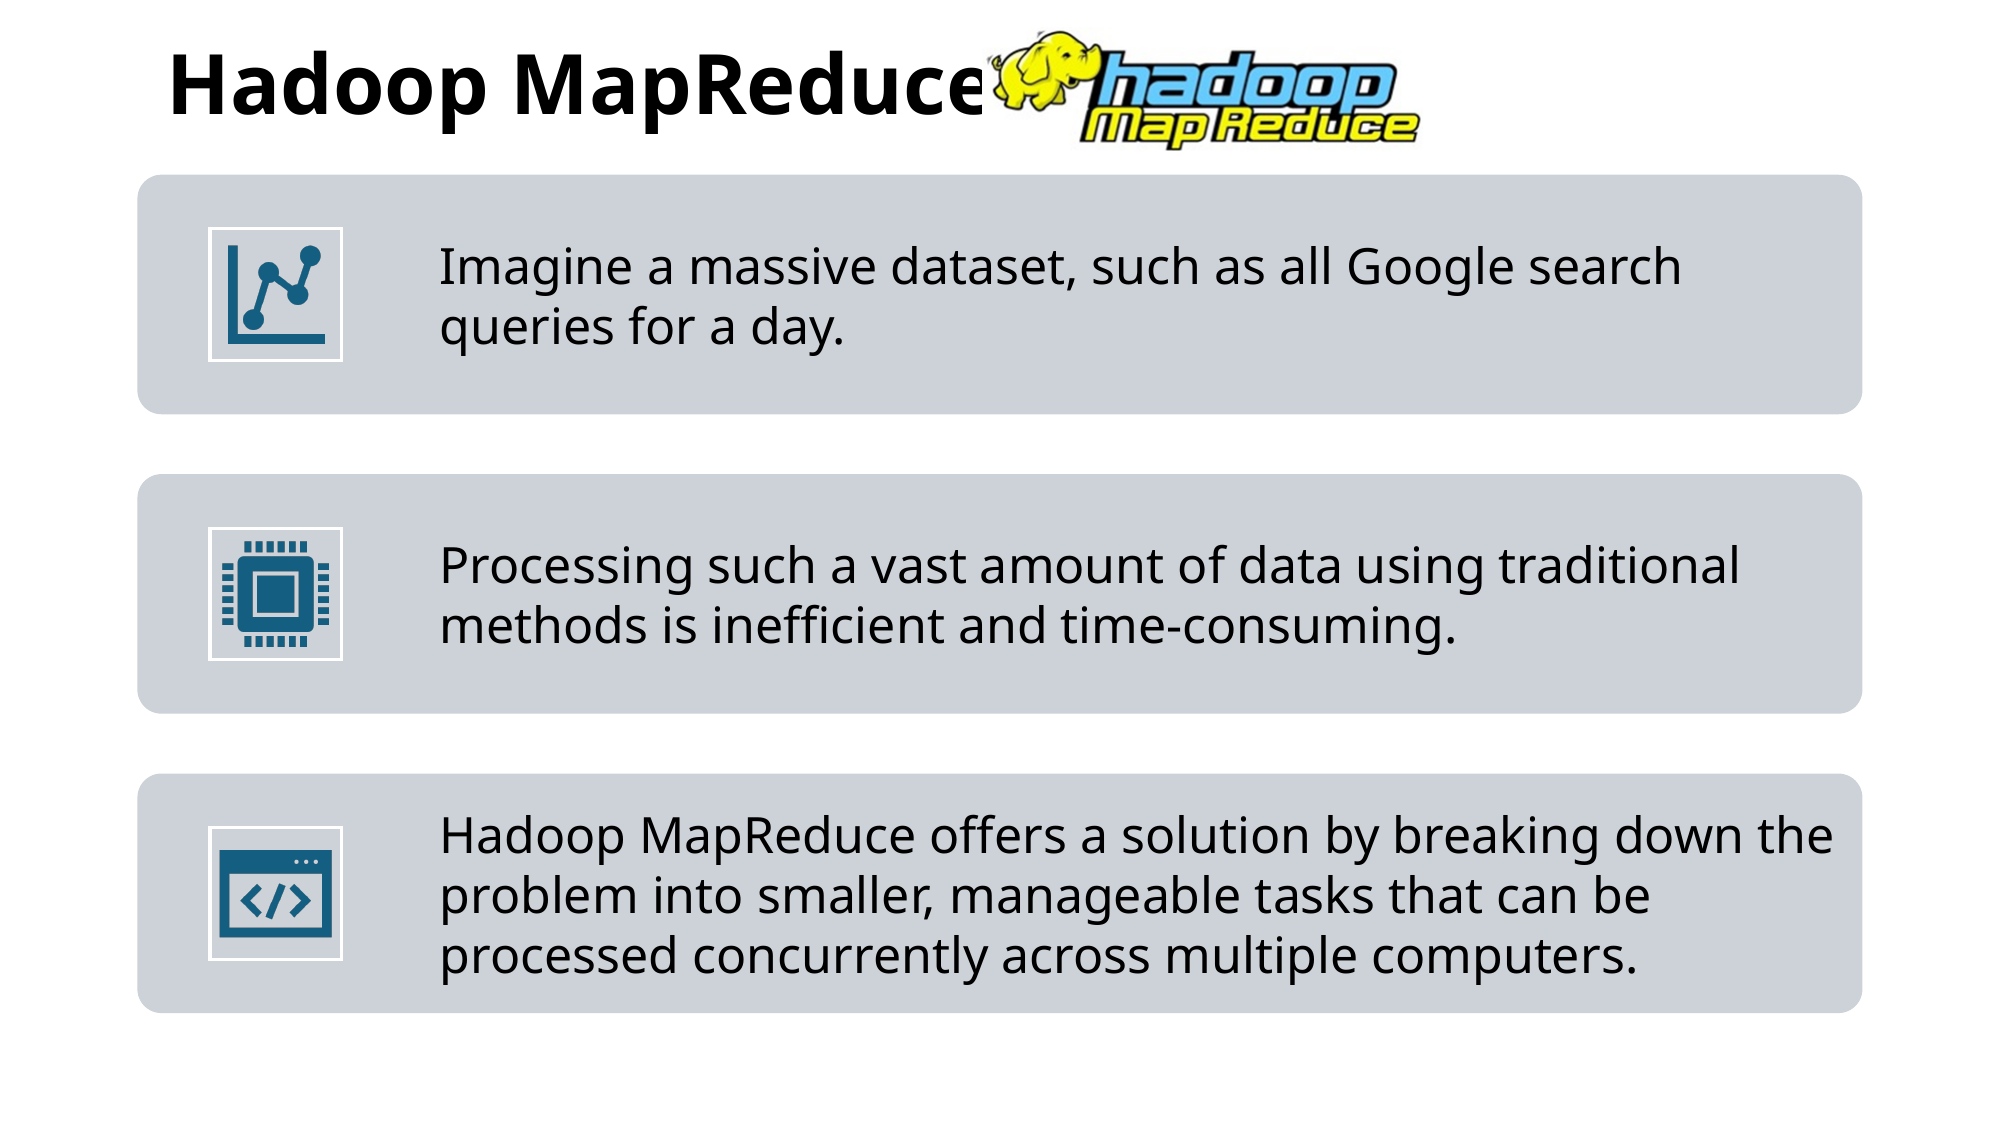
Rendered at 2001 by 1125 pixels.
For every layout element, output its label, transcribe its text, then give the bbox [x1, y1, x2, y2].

picture [981, 26, 1423, 153]
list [136, 174, 1863, 1014]
title Hadoop MapReduce [151, 22, 1602, 153]
